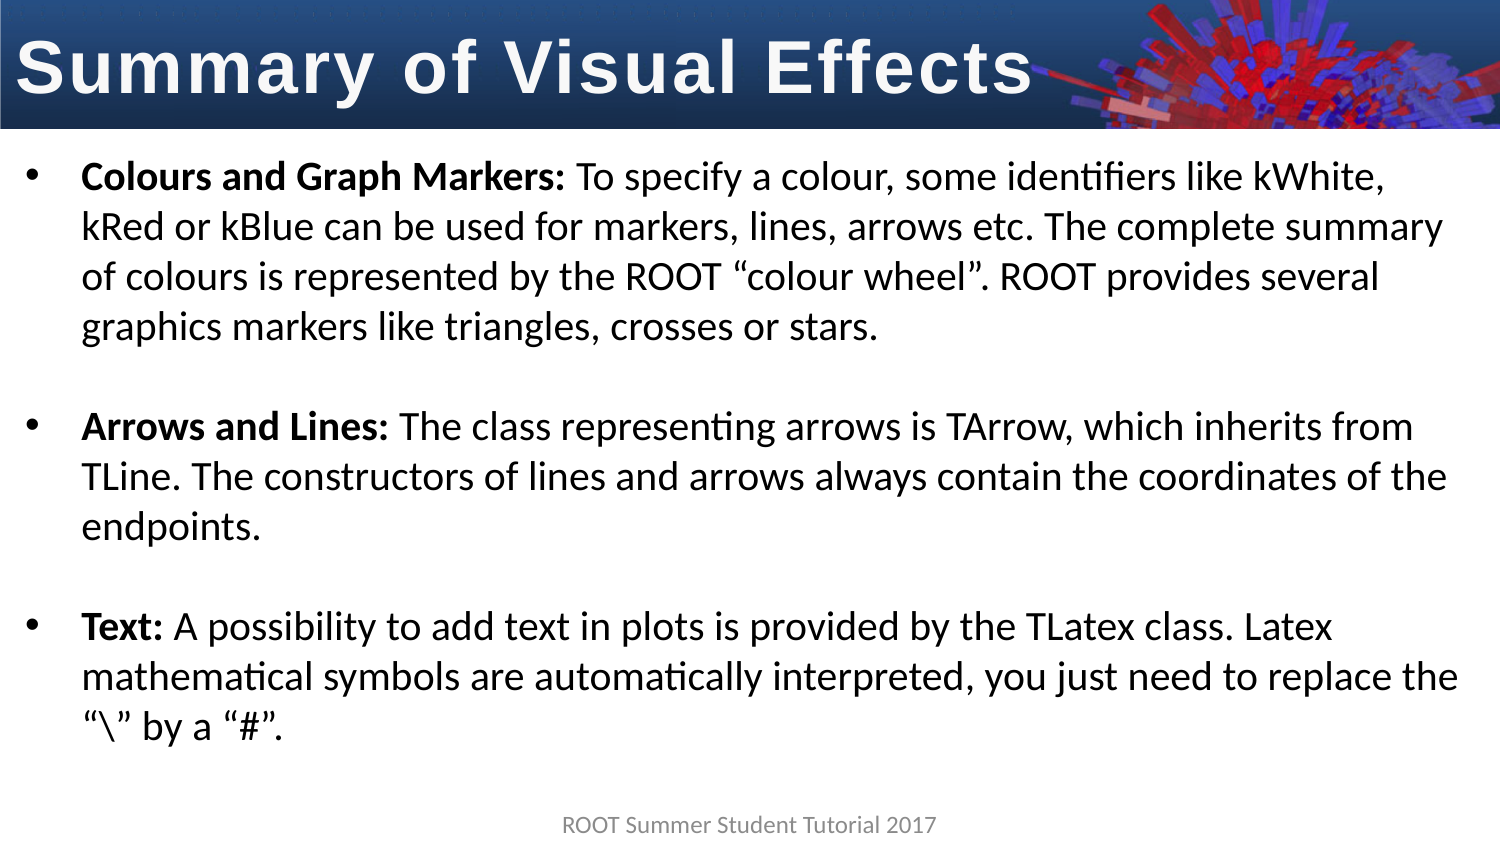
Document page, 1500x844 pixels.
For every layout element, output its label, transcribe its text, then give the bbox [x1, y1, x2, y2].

footer ROOT Summer Student Tutorial 2017 [512, 800, 988, 844]
text_box Summary of Visual Effects [0, 0, 1500, 129]
text_box Colours and Graph Markers: To specify a colour, some identifiers like kWhite, kRed or kBlue can be used for markers, lines, arrows etc. The complete summary of colours is represented by the ROOT “colour wheel”. ROOT provides several graphics markers like triangles, crosses or stars. Arrows and Lines: The class representing arrows is TArrow, which inherits from TLine. The constructors of lines and arrows always contain the coordinates of the endpoints. Text: A possibility to add text in plots is provided by the TLatex class. Latex mathematical symbols are automatically interpreted, you just need to replace the “\” by a “#”. [10, 141, 1492, 757]
